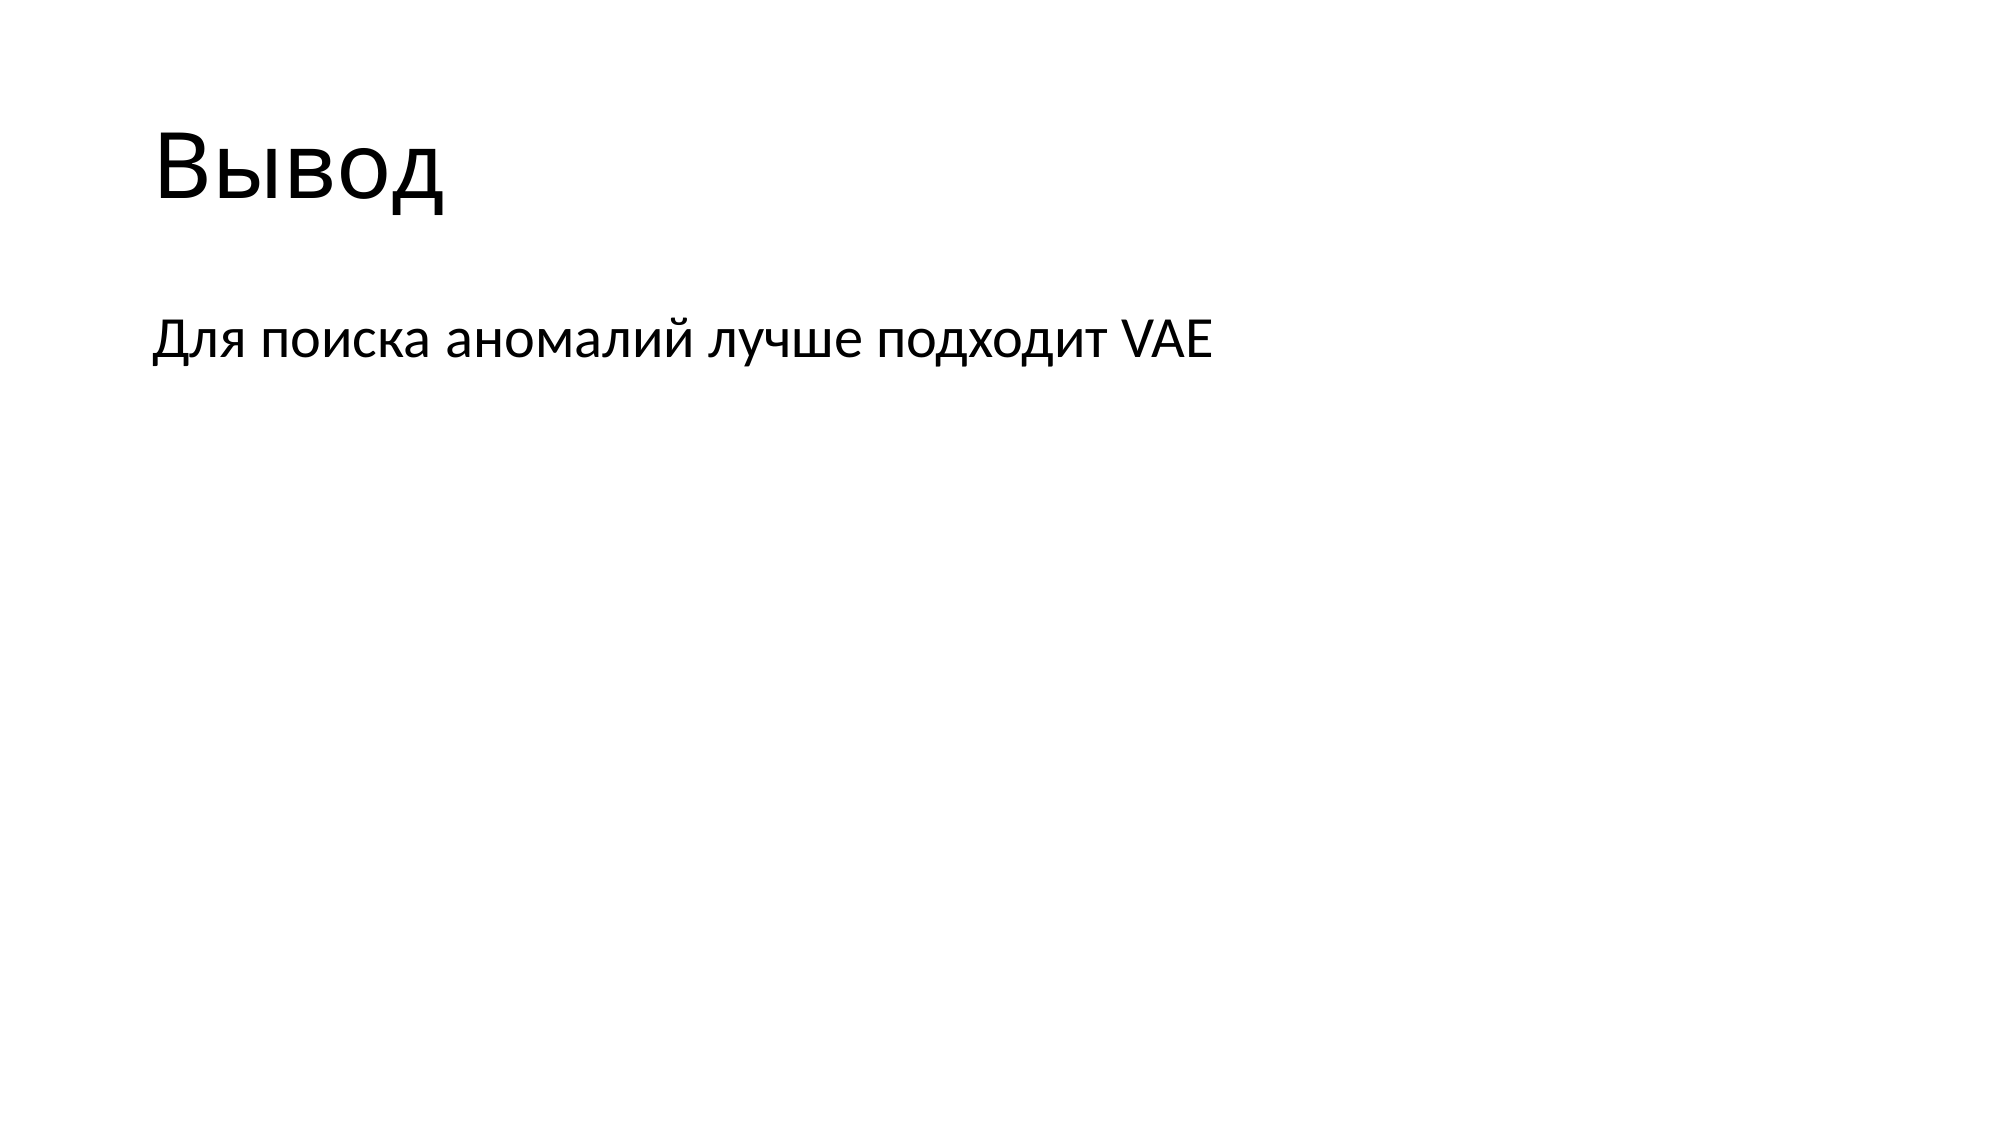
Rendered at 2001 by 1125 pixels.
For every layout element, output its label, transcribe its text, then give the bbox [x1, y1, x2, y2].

list Для поиска аномалий лучше подходит VAE [137, 299, 1863, 1014]
title Вывод [137, 59, 1863, 278]
